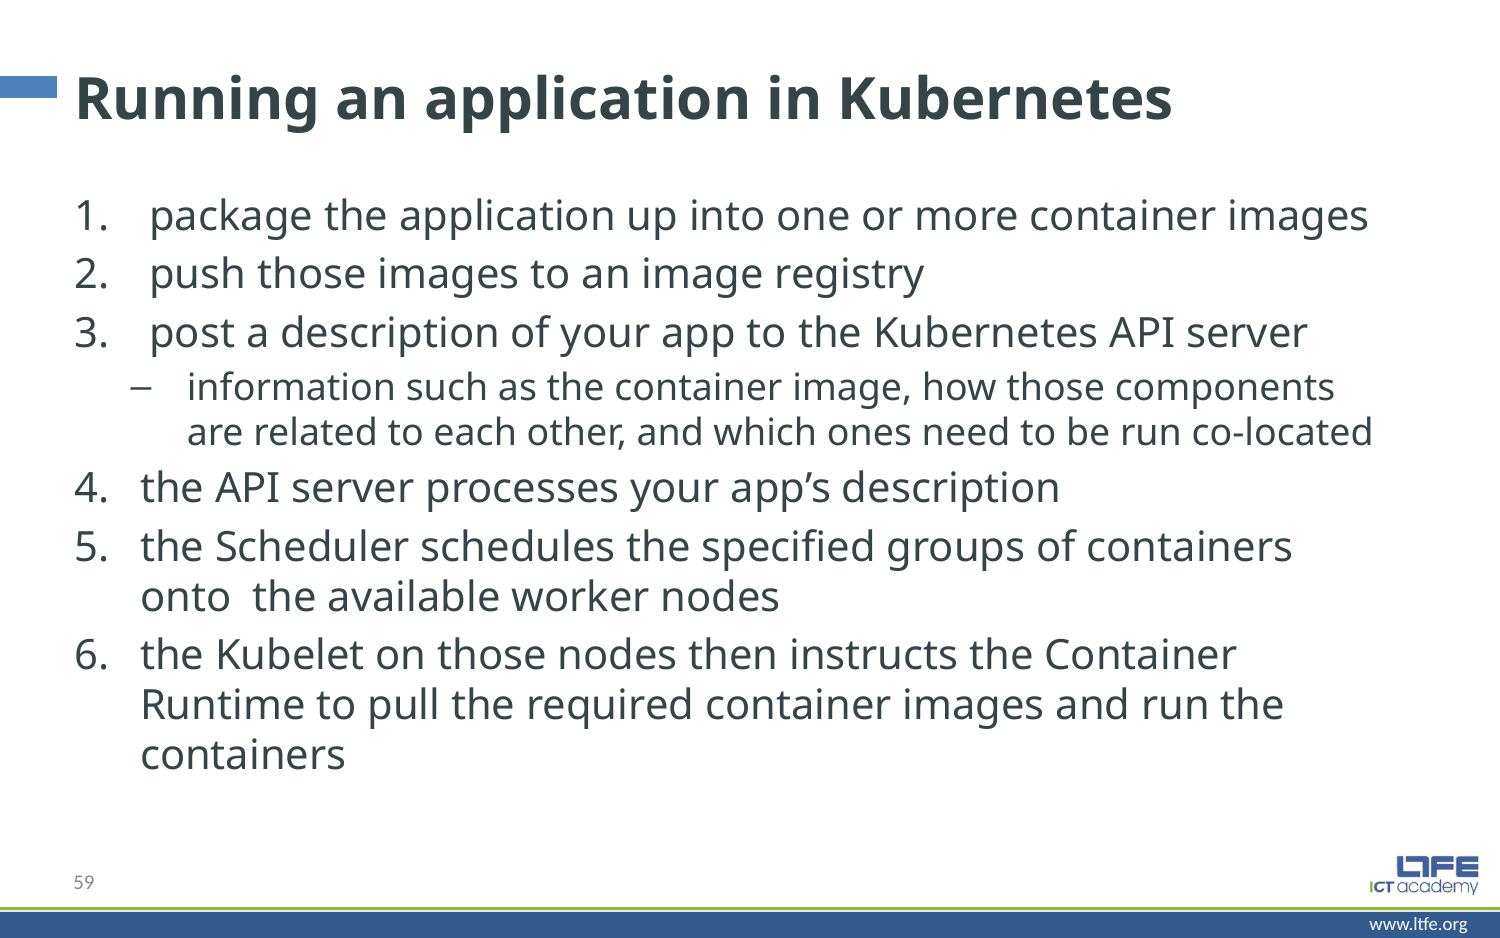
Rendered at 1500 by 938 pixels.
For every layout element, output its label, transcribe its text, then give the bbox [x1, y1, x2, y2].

picture [0, 0, 1500, 938]
list package the application up into one or more container images push those images to an image registry post a description of your app to the Kubernetes API server information such as the container image, how those components are related to each other, and which ones need to be run co-located the API server processes your app’s description the Scheduler schedules the specified groups of containers onto the available worker nodes the Kubelet on those nodes then instructs the Container Runtime to pull the required container images and run the containers [59, 181, 1392, 831]
title Running an application in Kubernetes [59, 75, 1410, 179]
slide_number 59 [58, 856, 199, 907]
